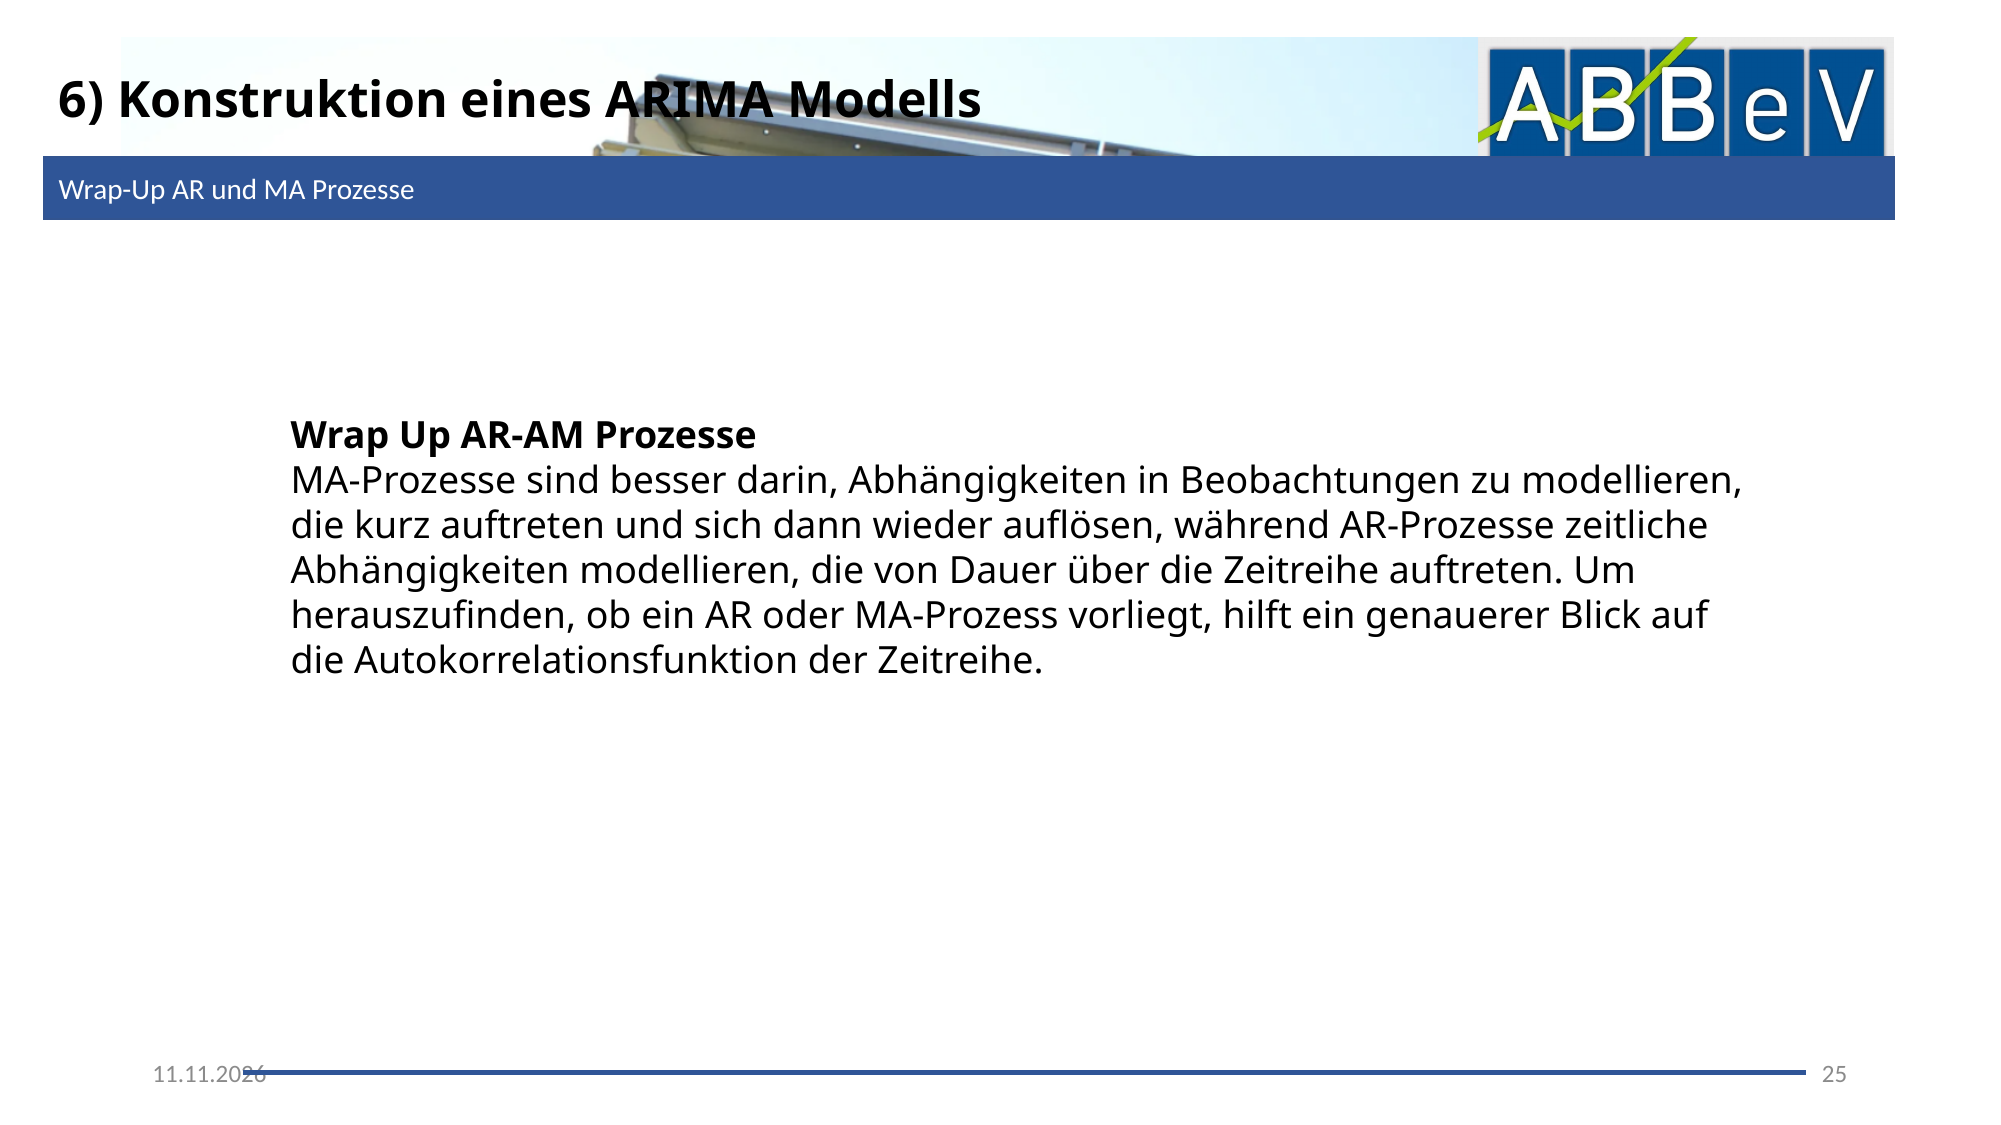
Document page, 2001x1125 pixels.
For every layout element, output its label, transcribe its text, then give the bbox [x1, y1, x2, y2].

text_box Wrap Up AR-AM Prozesse MA-Prozesse sind besser darin, Abhängigkeiten in Beobachtungen zu modellieren, die kurz auftreten und sich dann wieder auflösen, während AR-Prozesse zeitliche Abhängigkeiten modellieren, die von Dauer über die Zeitreihe auftreten. Um herauszufinden, ob ein AR oder MA-Prozess vorliegt, hilft ein genauerer Blick auf die Autokorrelationsfunktion der Zeitreihe. [275, 403, 1773, 689]
title 6) Konstruktion eines ARIMA Modells [43, 45, 121, 156]
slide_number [137, 1042, 588, 1103]
text_box Wrap-Up AR und MA Prozesse [43, 156, 1895, 220]
picture [121, 37, 1894, 171]
slide_number 25 [1412, 1042, 1863, 1103]
